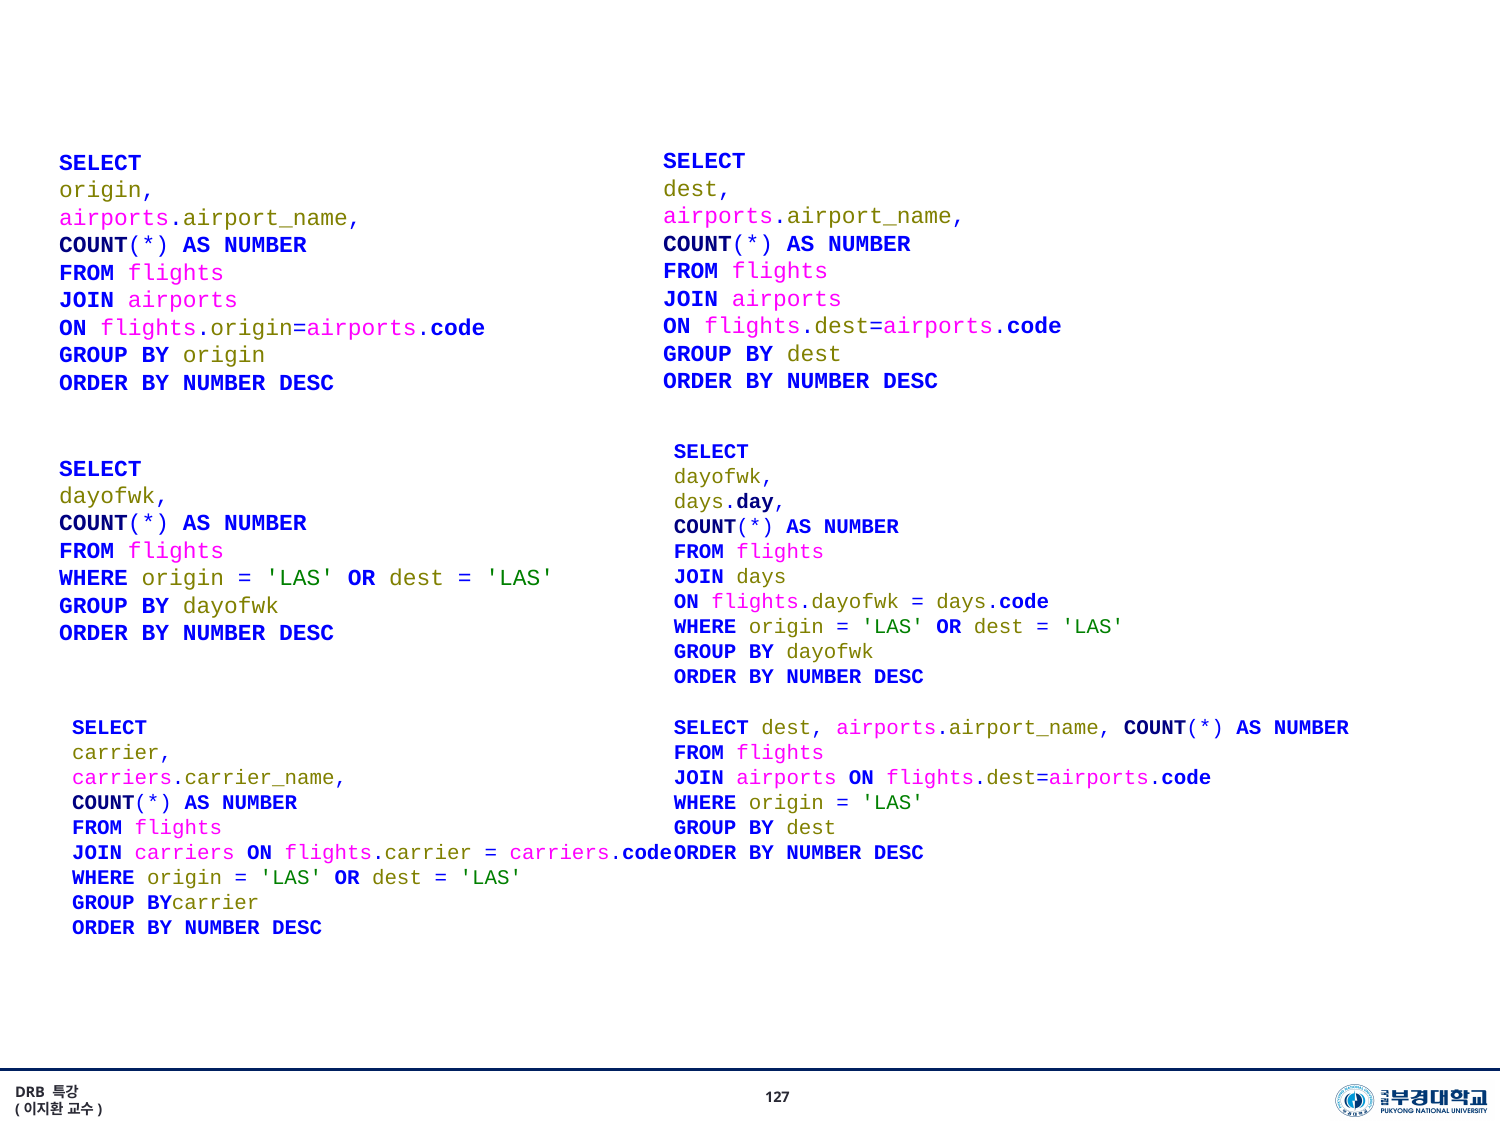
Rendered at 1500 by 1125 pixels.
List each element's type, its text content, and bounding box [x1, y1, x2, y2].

text_box SELECT origin, airports.airport_name, COUNT(*) AS NUMBER FROM flights JOIN airports ON flights.origin=airports.code GROUP BY origin ORDER BY NUMBER DESC [44, 140, 809, 403]
text_box SELECT carrier, carriers.carrier_name, COUNT(*) AS NUMBER FROM flights JOIN carriers ON flights.carrier = carriers.code WHERE origin = 'LAS' OR dest = 'LAS' GROUP BYcarrier ORDER BY NUMBER DESC [57, 706, 821, 971]
slide_number DRB 특강 (이지환 교수) [0, 1082, 303, 1118]
picture [1330, 1079, 1495, 1121]
text_box SELECT dayofwk, days.day, COUNT(*) AS NUMBER FROM flights JOIN days ON flights.dayofwk = days.code WHERE origin = 'LAS' OR dest = 'LAS' GROUP BY dayofwk ORDER BY NUMBER DESC [659, 430, 1423, 695]
text_box SELECT dayofwk, COUNT(*) AS NUMBER FROM flights WHERE origin = 'LAS' OR dest = 'LAS' GROUP BY dayofwk ORDER BY NUMBER DESC [44, 445, 659, 653]
text_box SELECT dest, airports.airport_name, COUNT(*) AS NUMBER FROM flights JOIN airports ON flights.dest=airports.code WHERE origin = 'LAS' GROUP BY dest ORDER BY NUMBER DESC [659, 706, 1423, 871]
text_box SELECT dest, airports.airport_name, COUNT(*) AS NUMBER FROM flights JOIN airports ON flights.dest=airports.code GROUP BY dest ORDER BY NUMBER DESC [648, 138, 1413, 401]
